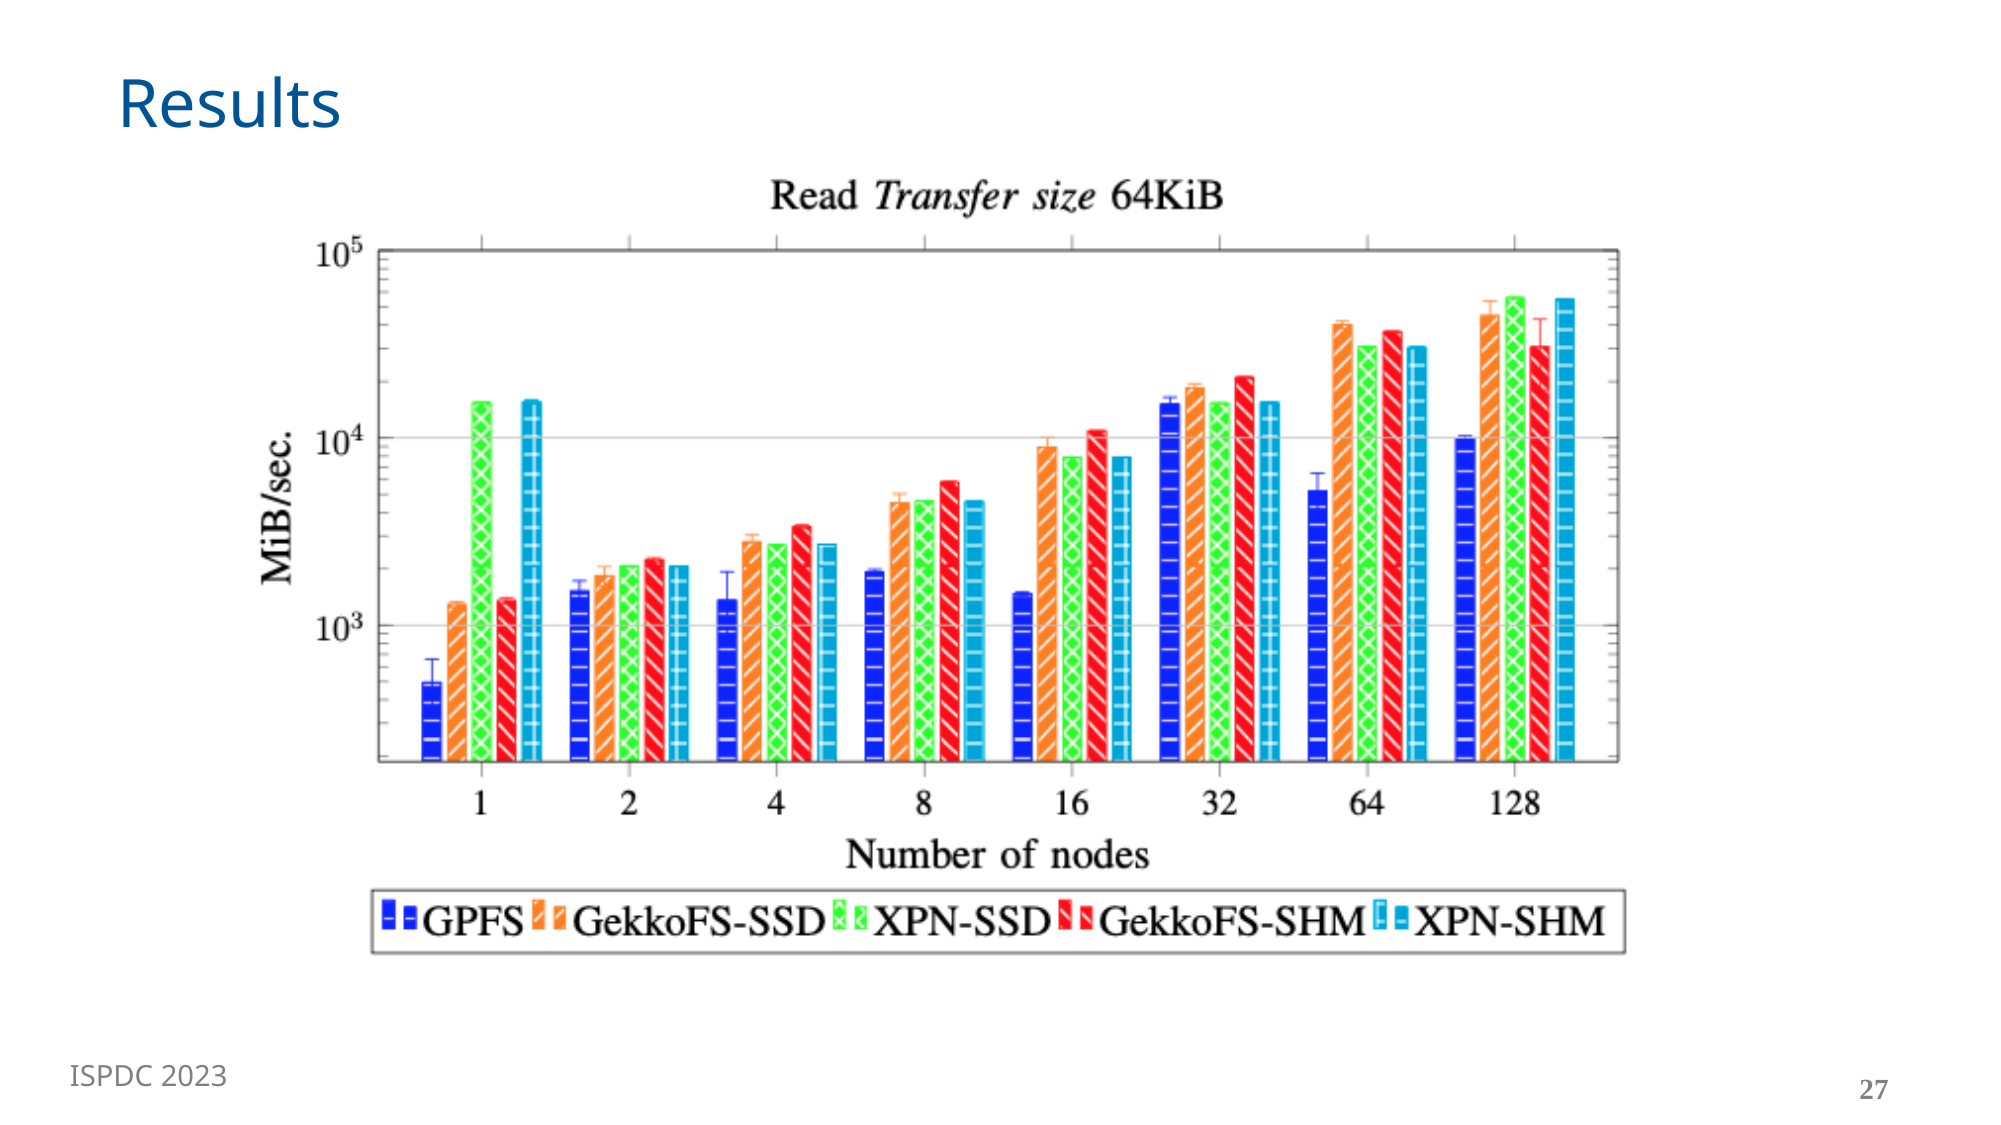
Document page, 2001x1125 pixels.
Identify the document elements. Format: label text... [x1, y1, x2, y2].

slide_number 27 [1600, 1062, 1904, 1123]
title Results [102, 19, 1903, 182]
picture [231, 160, 1789, 1014]
